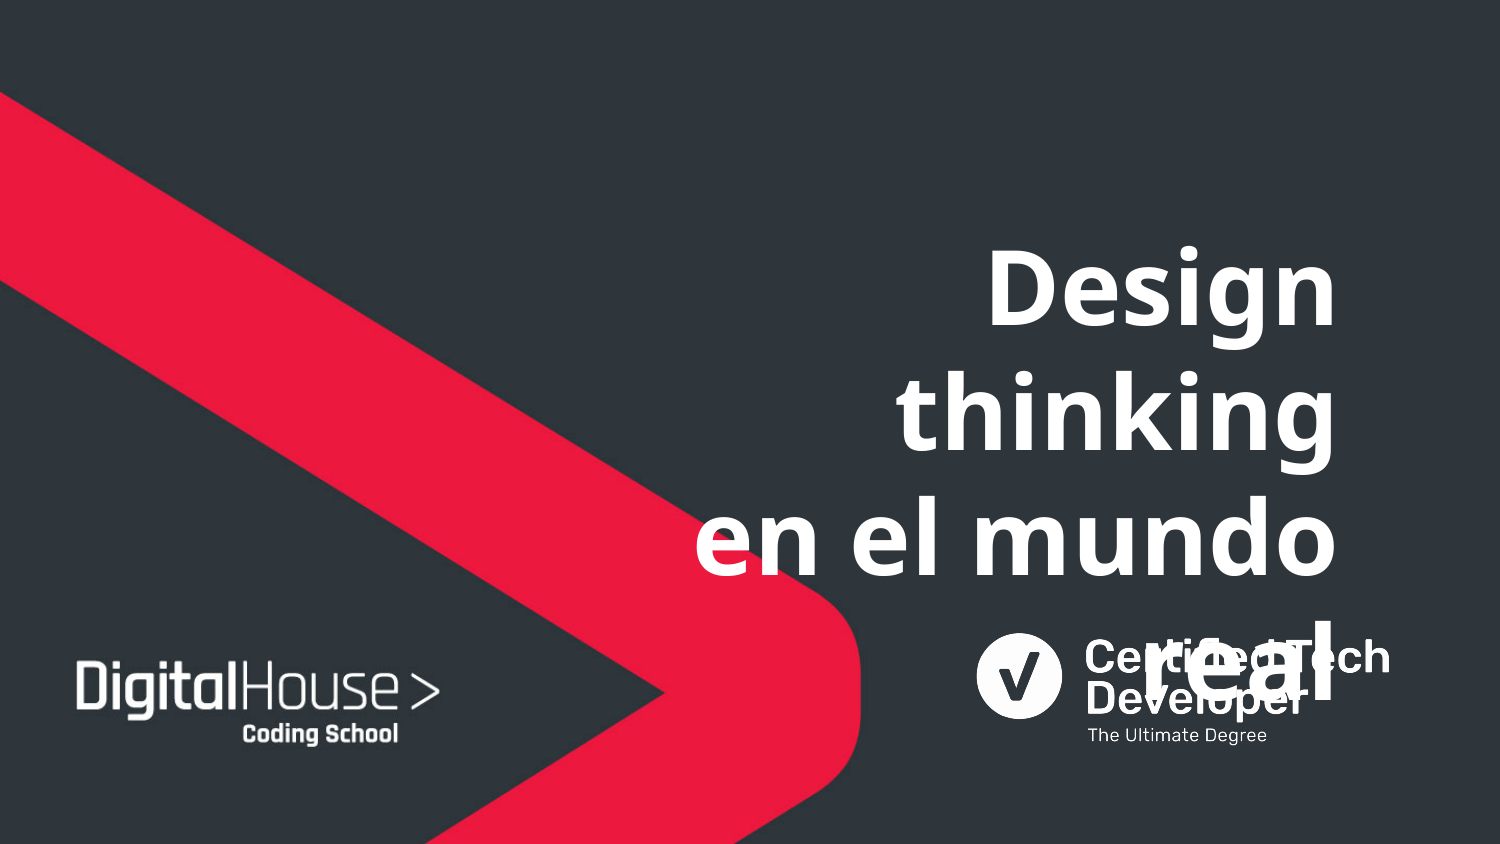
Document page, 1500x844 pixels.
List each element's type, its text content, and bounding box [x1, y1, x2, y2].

title Design thinking en el mundo real [513, 206, 1370, 676]
picture [0, 0, 1500, 844]
